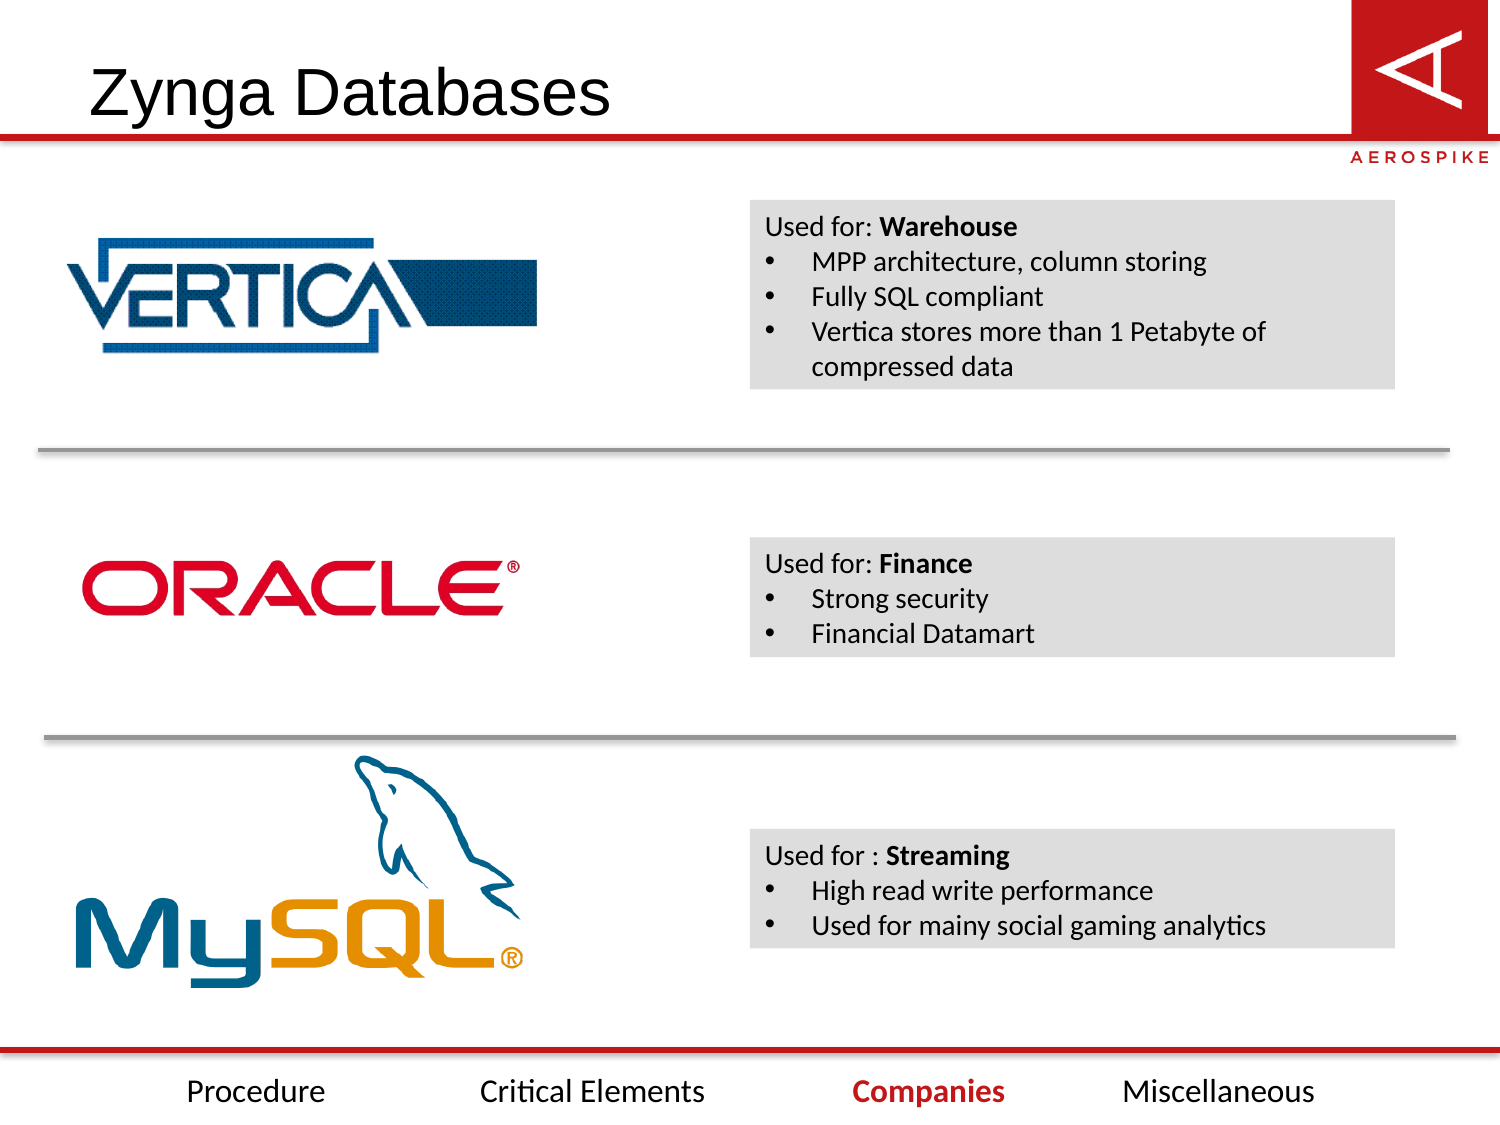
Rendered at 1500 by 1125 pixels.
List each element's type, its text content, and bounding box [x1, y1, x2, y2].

text_box Zynga Databases [74, 41, 1113, 136]
picture [1349, 0, 1488, 163]
picture [43, 540, 557, 647]
text_box Companies [822, 1062, 1036, 1117]
text_box Used for: Finance Strong security Financial Datamart [749, 537, 1395, 658]
picture [37, 208, 567, 388]
picture [74, 755, 524, 988]
text_box Procedure [149, 1062, 363, 1117]
text_box Critical Elements [417, 1062, 768, 1117]
text_box Used for : Streaming High read write performance Used for mainy social gaming analytics [749, 828, 1395, 949]
text_box Used for: Warehouse MPP architecture, column storing Fully SQL compliant Vertica stores more than 1 Petabyte of compressed data [749, 199, 1395, 390]
text_box Miscellaneous [1090, 1062, 1347, 1117]
